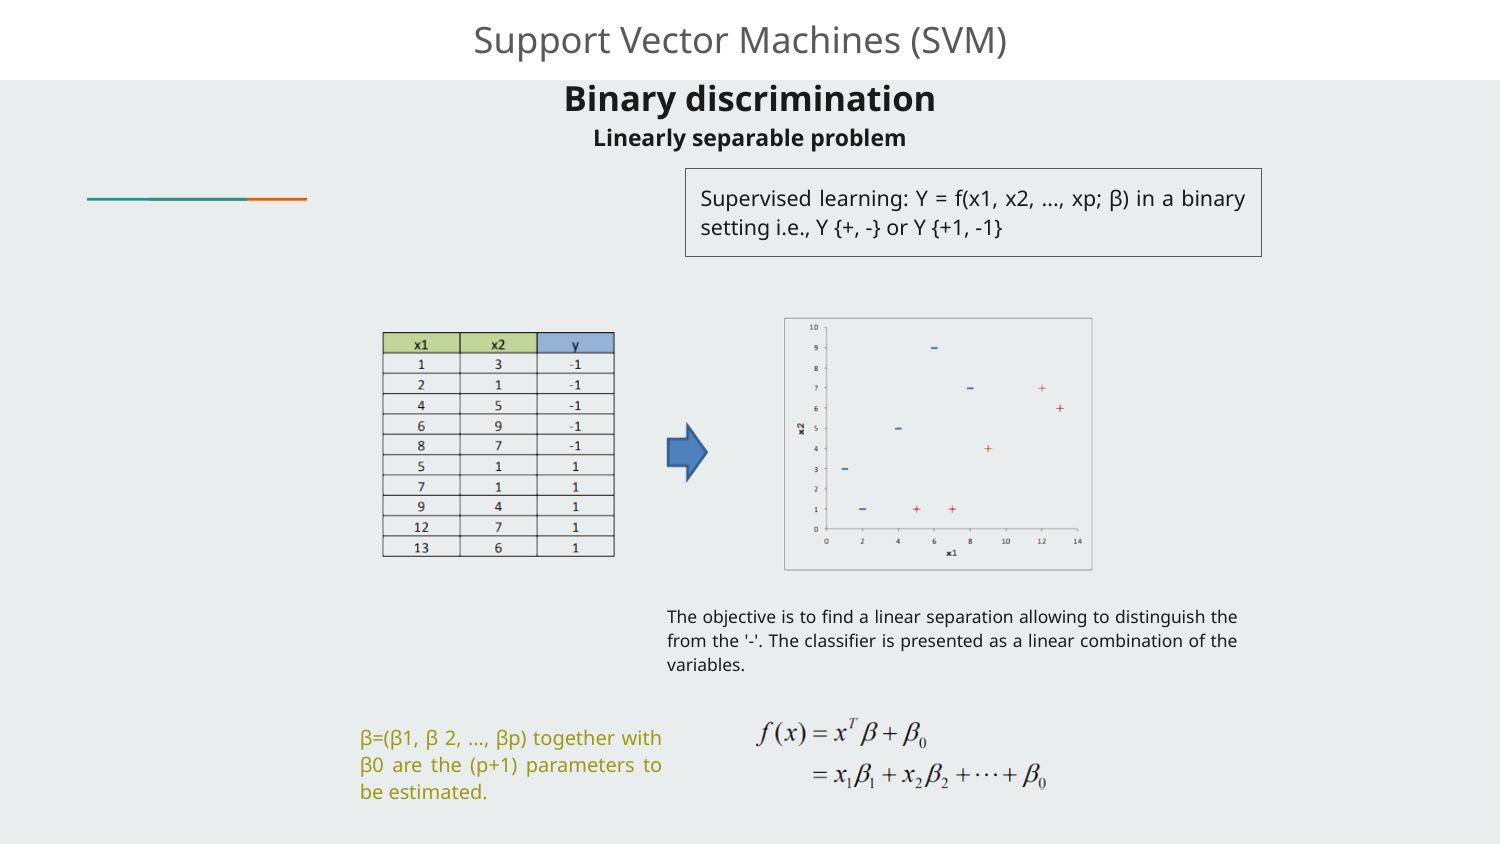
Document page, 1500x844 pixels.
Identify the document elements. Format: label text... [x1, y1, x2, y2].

title Binary discrimination Linearly separable problem [414, 80, 1086, 166]
subtitle Support Vector Machines (SVM) [367, 0, 1114, 80]
picture [300, 167, 1262, 834]
